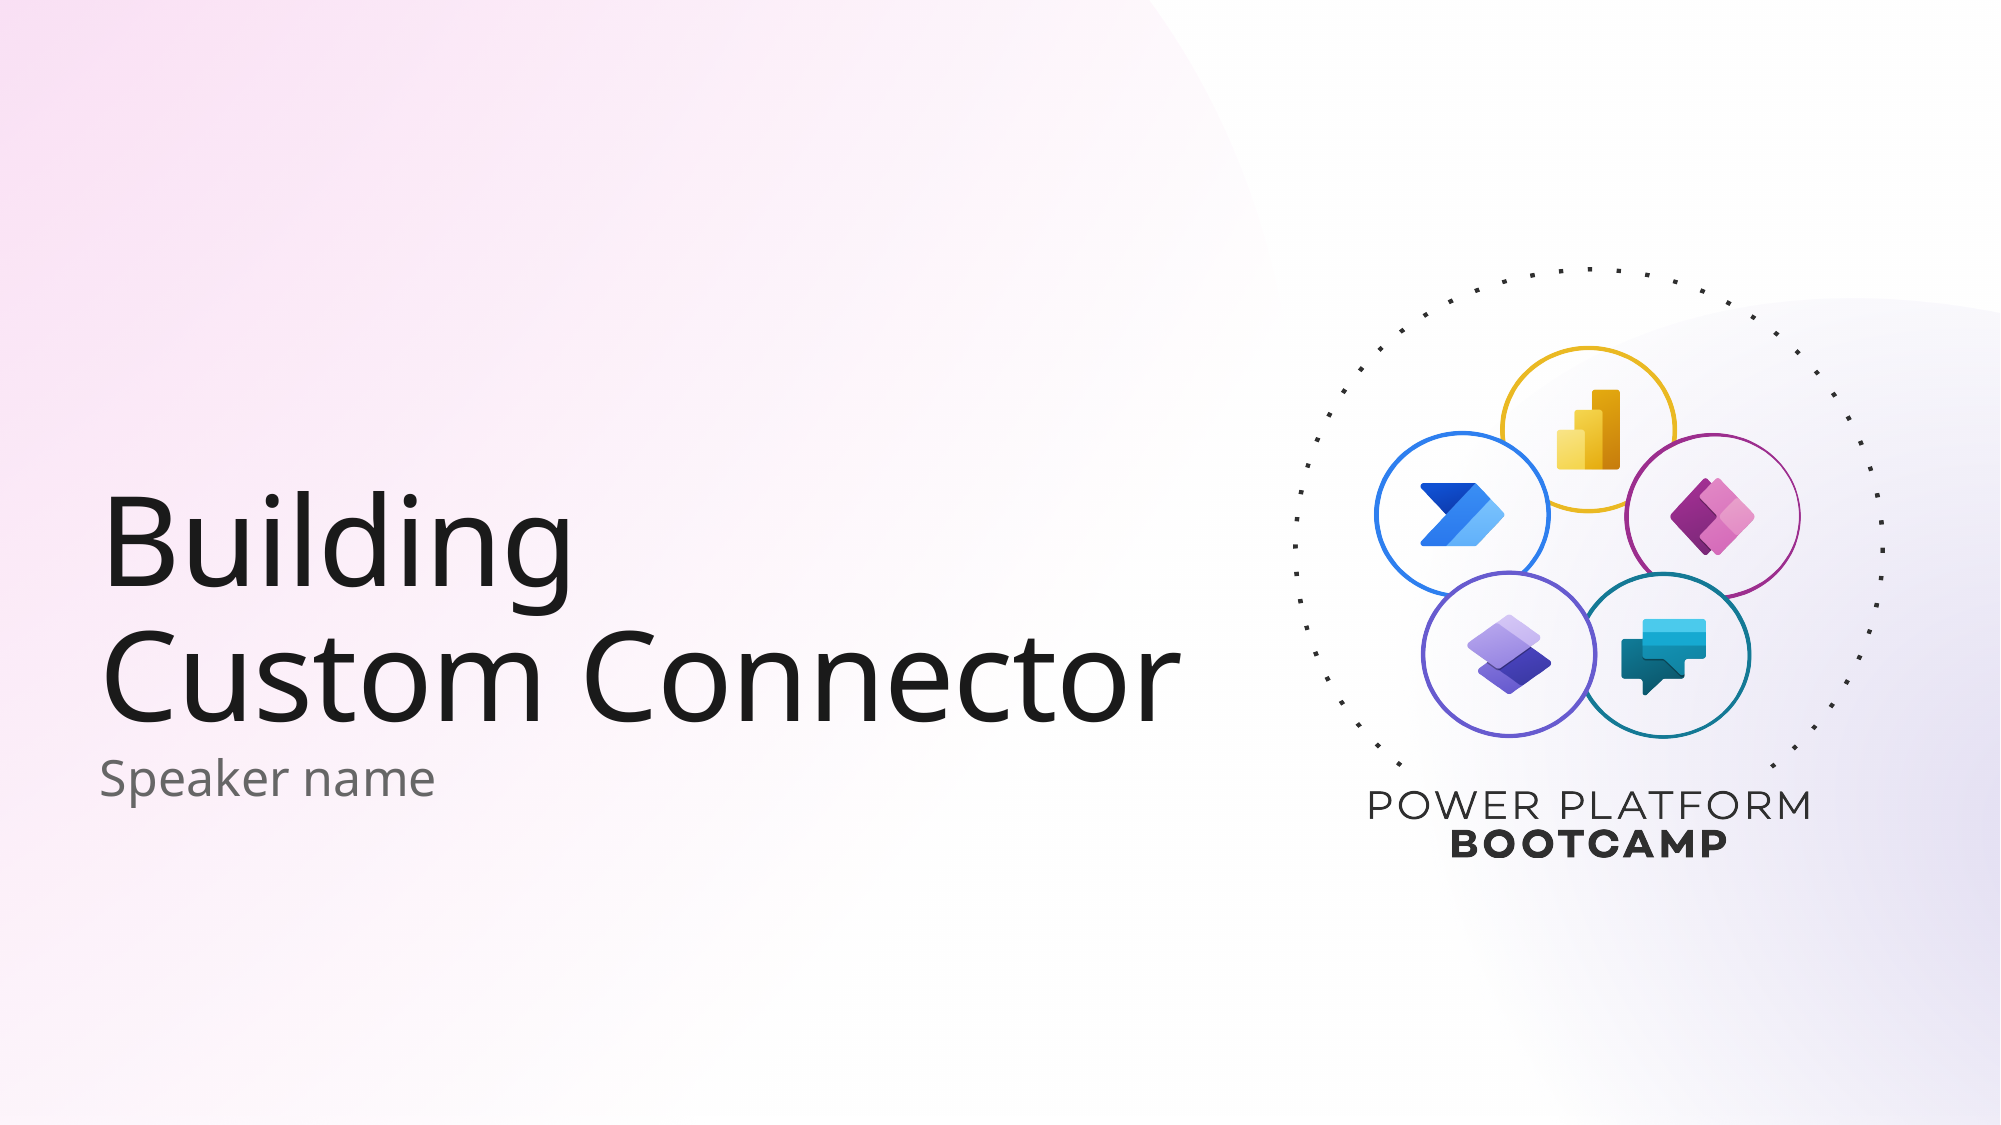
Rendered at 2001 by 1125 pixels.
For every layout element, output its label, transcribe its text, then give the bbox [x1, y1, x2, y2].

list Speaker name [99, 752, 1399, 999]
picture [0, 0, 2001, 1125]
title Building Custom Connector [99, 99, 1399, 749]
